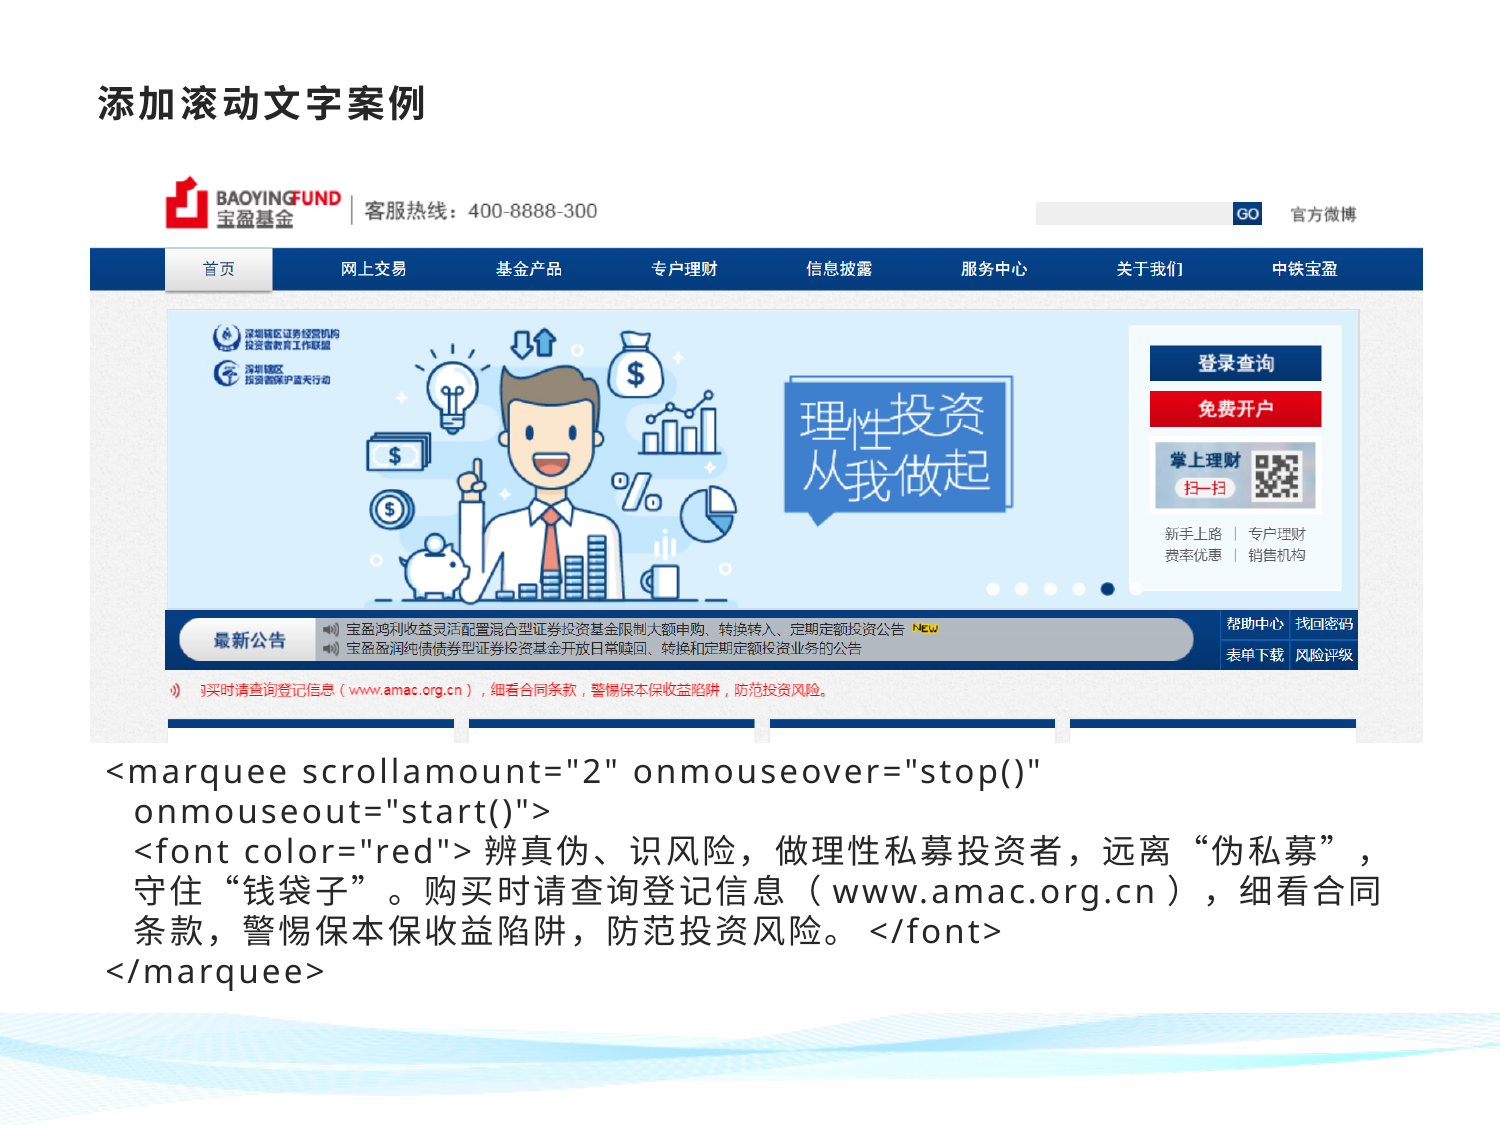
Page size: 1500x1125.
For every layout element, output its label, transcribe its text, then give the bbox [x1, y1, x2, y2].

picture [90, 174, 1423, 743]
picture [0, 1013, 1500, 1125]
title 添加滚动文字案例 [82, 72, 1418, 146]
list <marquee scrollamount="2" onmouseover="stop()" onmouseout="start()"> <font color="red">辨真伪、识风险，做理性私募投资者，远离“伪私募”，守住“钱袋子”。购买时请查询登记信息（www.amac.org.cn），细看合同条款，警惕保本保收益陷阱，防范投资风险。</font> </marquee> [90, 743, 1410, 1005]
